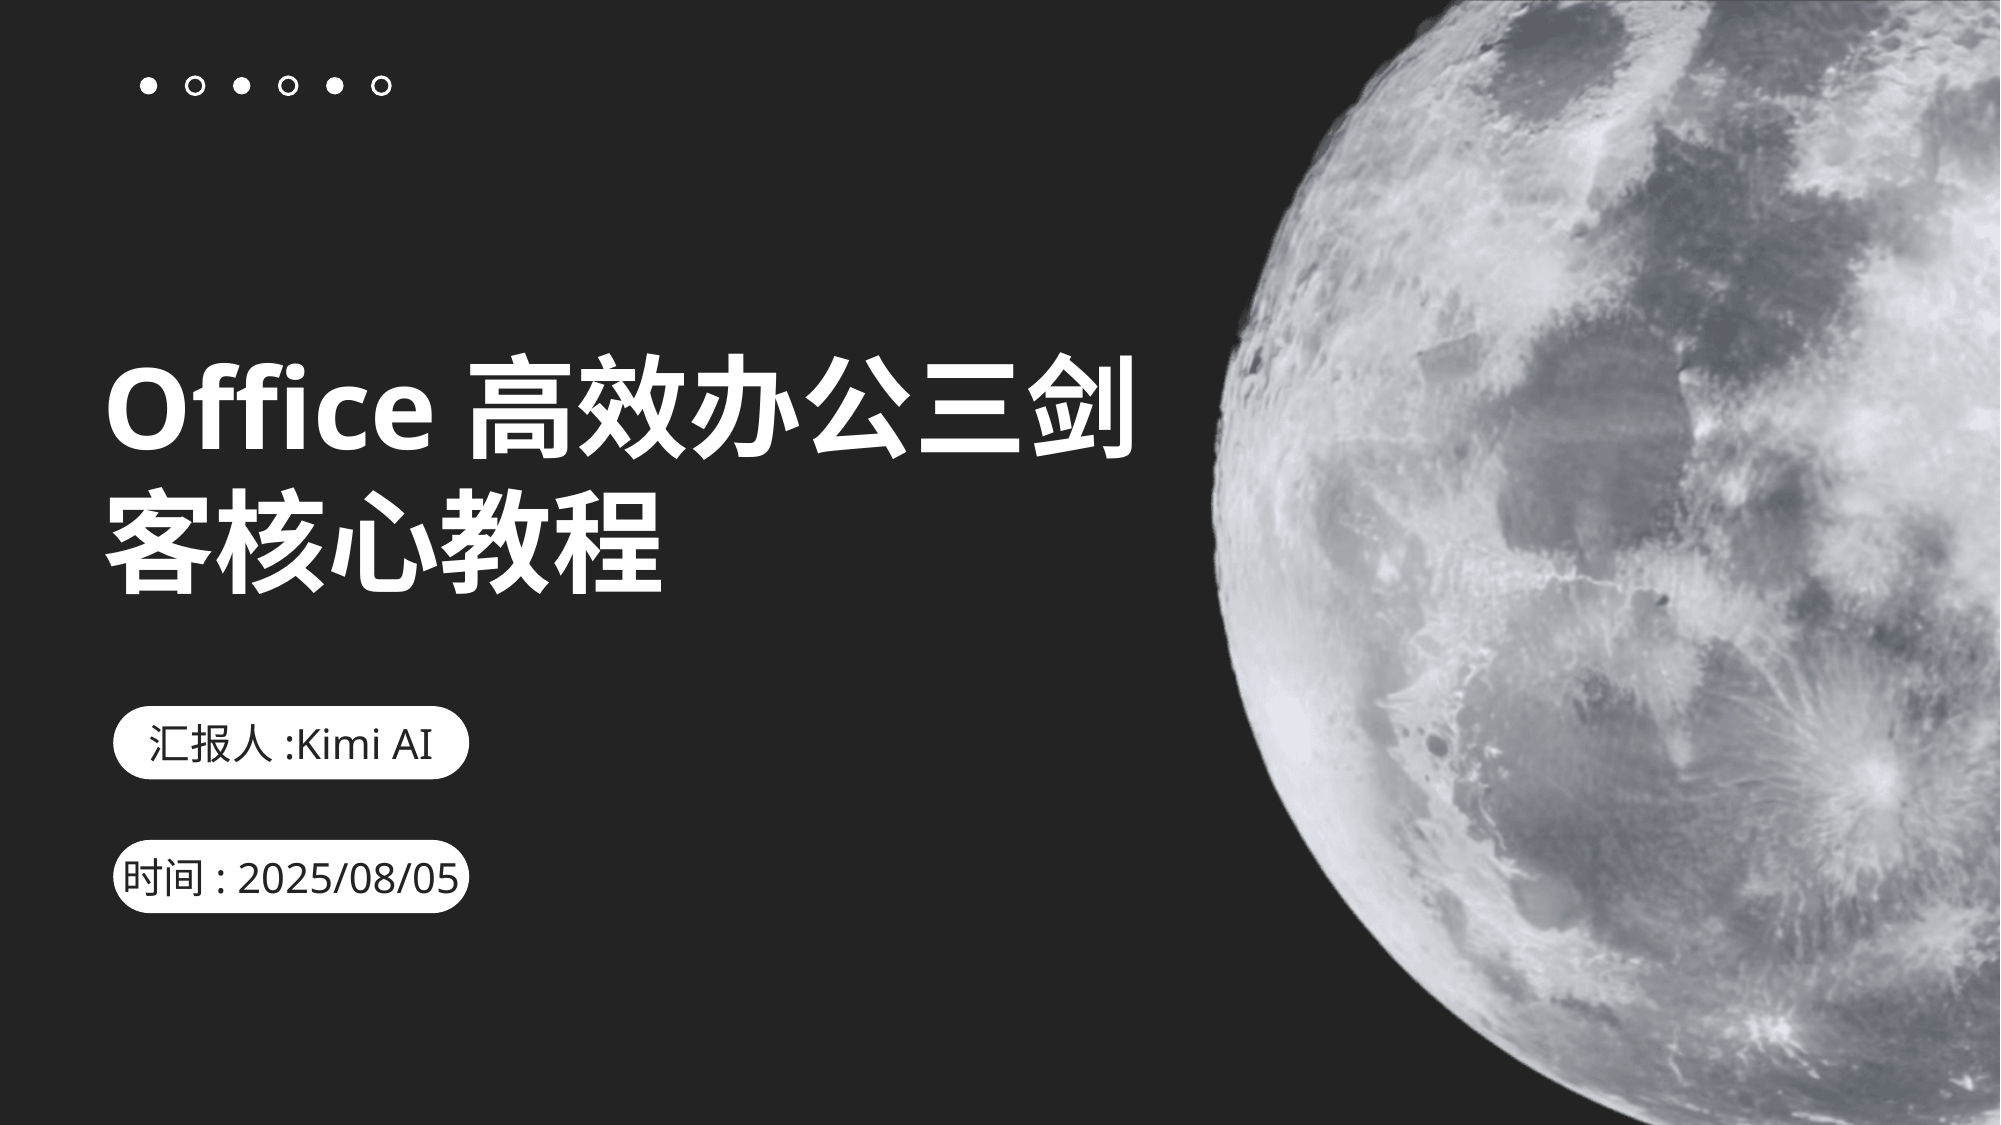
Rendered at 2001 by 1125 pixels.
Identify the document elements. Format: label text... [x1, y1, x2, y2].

text_box [326, 77, 344, 95]
text_box [186, 77, 204, 95]
text_box [372, 77, 391, 95]
text_box [134, 776, 448, 780]
text_box [133, 706, 449, 710]
text_box 时间: 2025/08/05 [87, 843, 495, 909]
text_box [279, 77, 297, 95]
text_box [133, 909, 450, 914]
text_box [135, 839, 448, 843]
text_box [139, 77, 158, 95]
text_box Office高效办公三剑客核心教程 [87, 329, 1165, 615]
text_box [232, 77, 251, 95]
text_box 汇报人:Kimi AI [87, 710, 495, 776]
picture [1167, 0, 2000, 1125]
